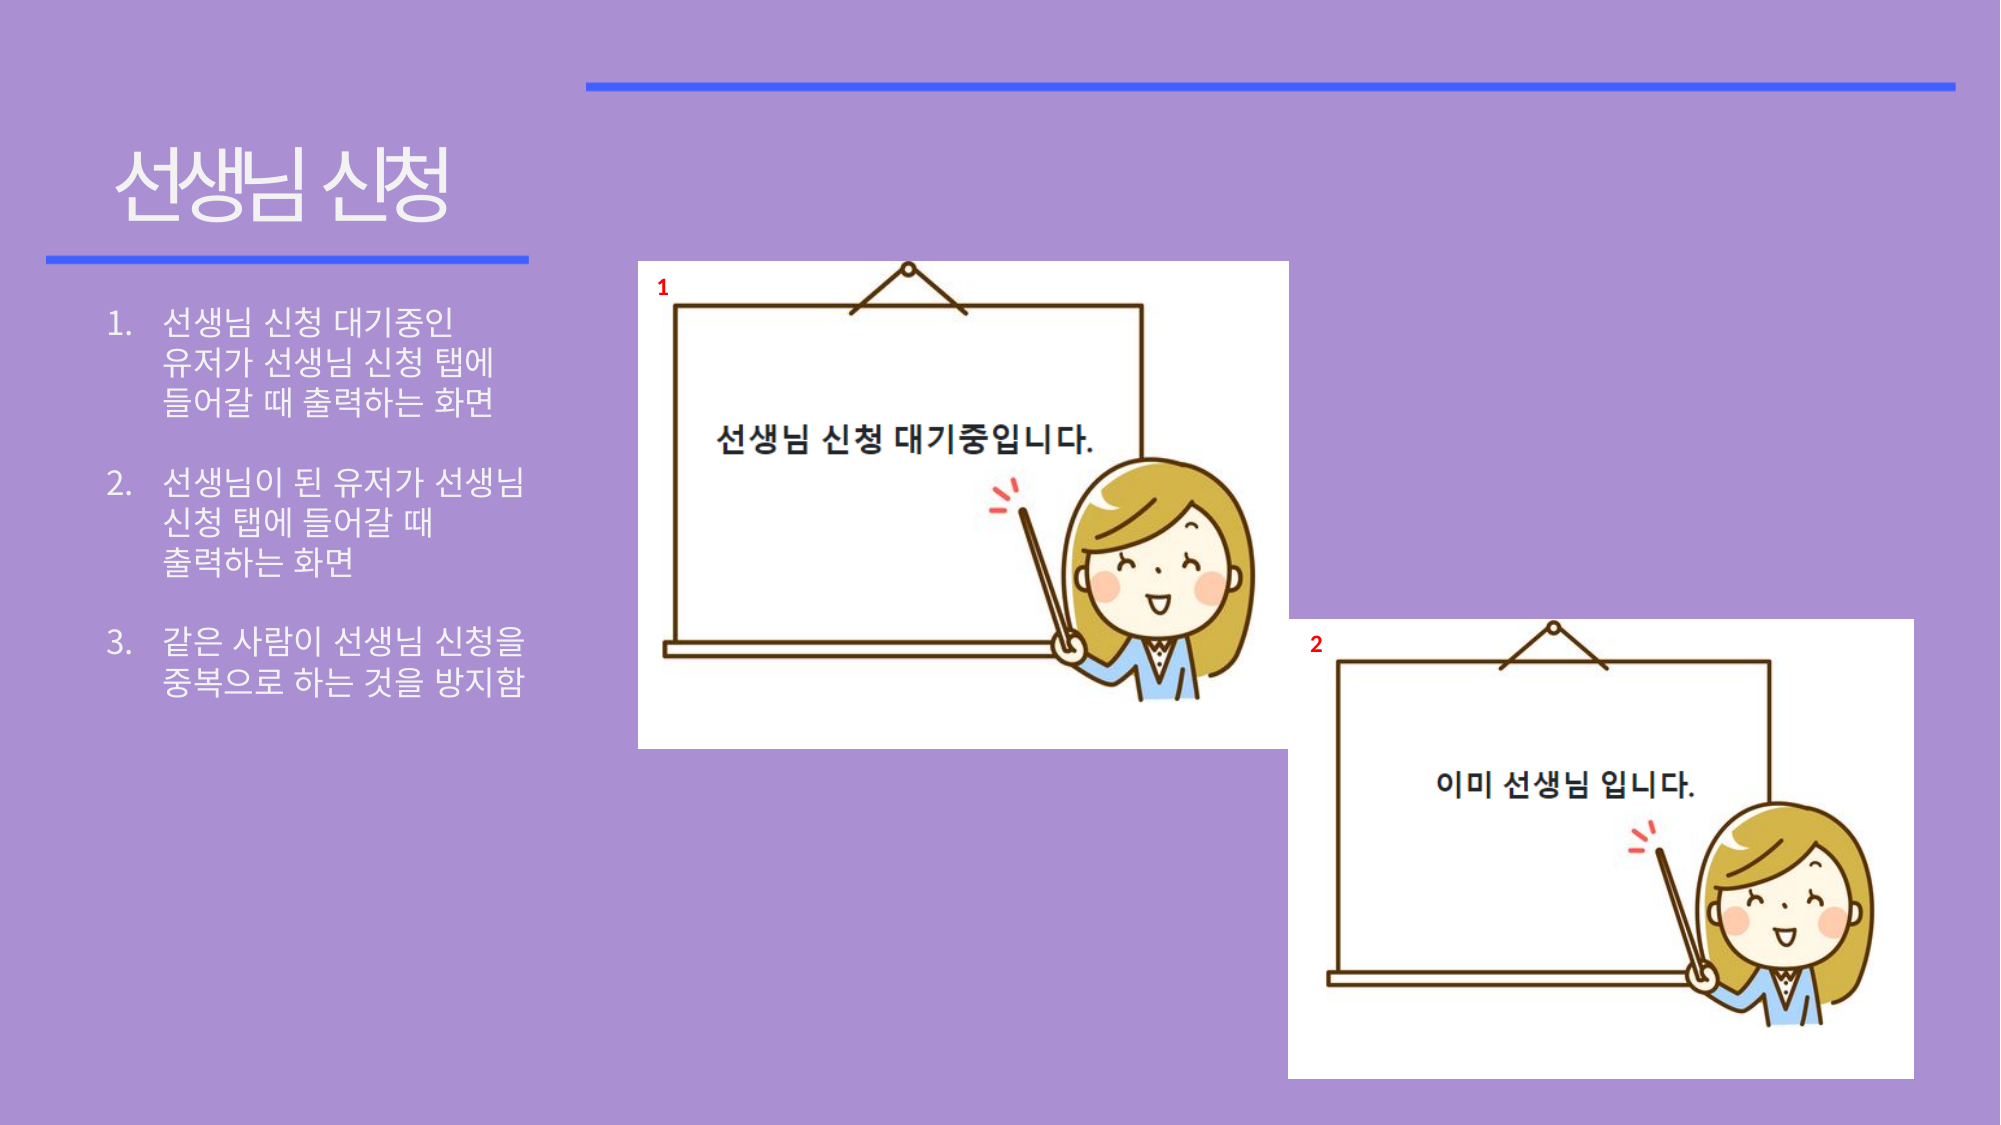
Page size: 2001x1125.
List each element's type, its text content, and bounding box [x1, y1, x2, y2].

picture [585, 82, 1956, 92]
text_box 선생님 신청 대기중인 유저가 선생님 신청 탭에 들어갈 때 출력하는 화면 선생님이 된 유저가 선생님 신청 탭에 들어갈 때 출력하는 화면 같은 사람이 선생님 신청을 중복으로 하는 것을 방지함 [91, 294, 545, 709]
picture [46, 242, 529, 278]
text_box 선생님 신청 [66, 131, 549, 233]
picture [637, 261, 1914, 1079]
